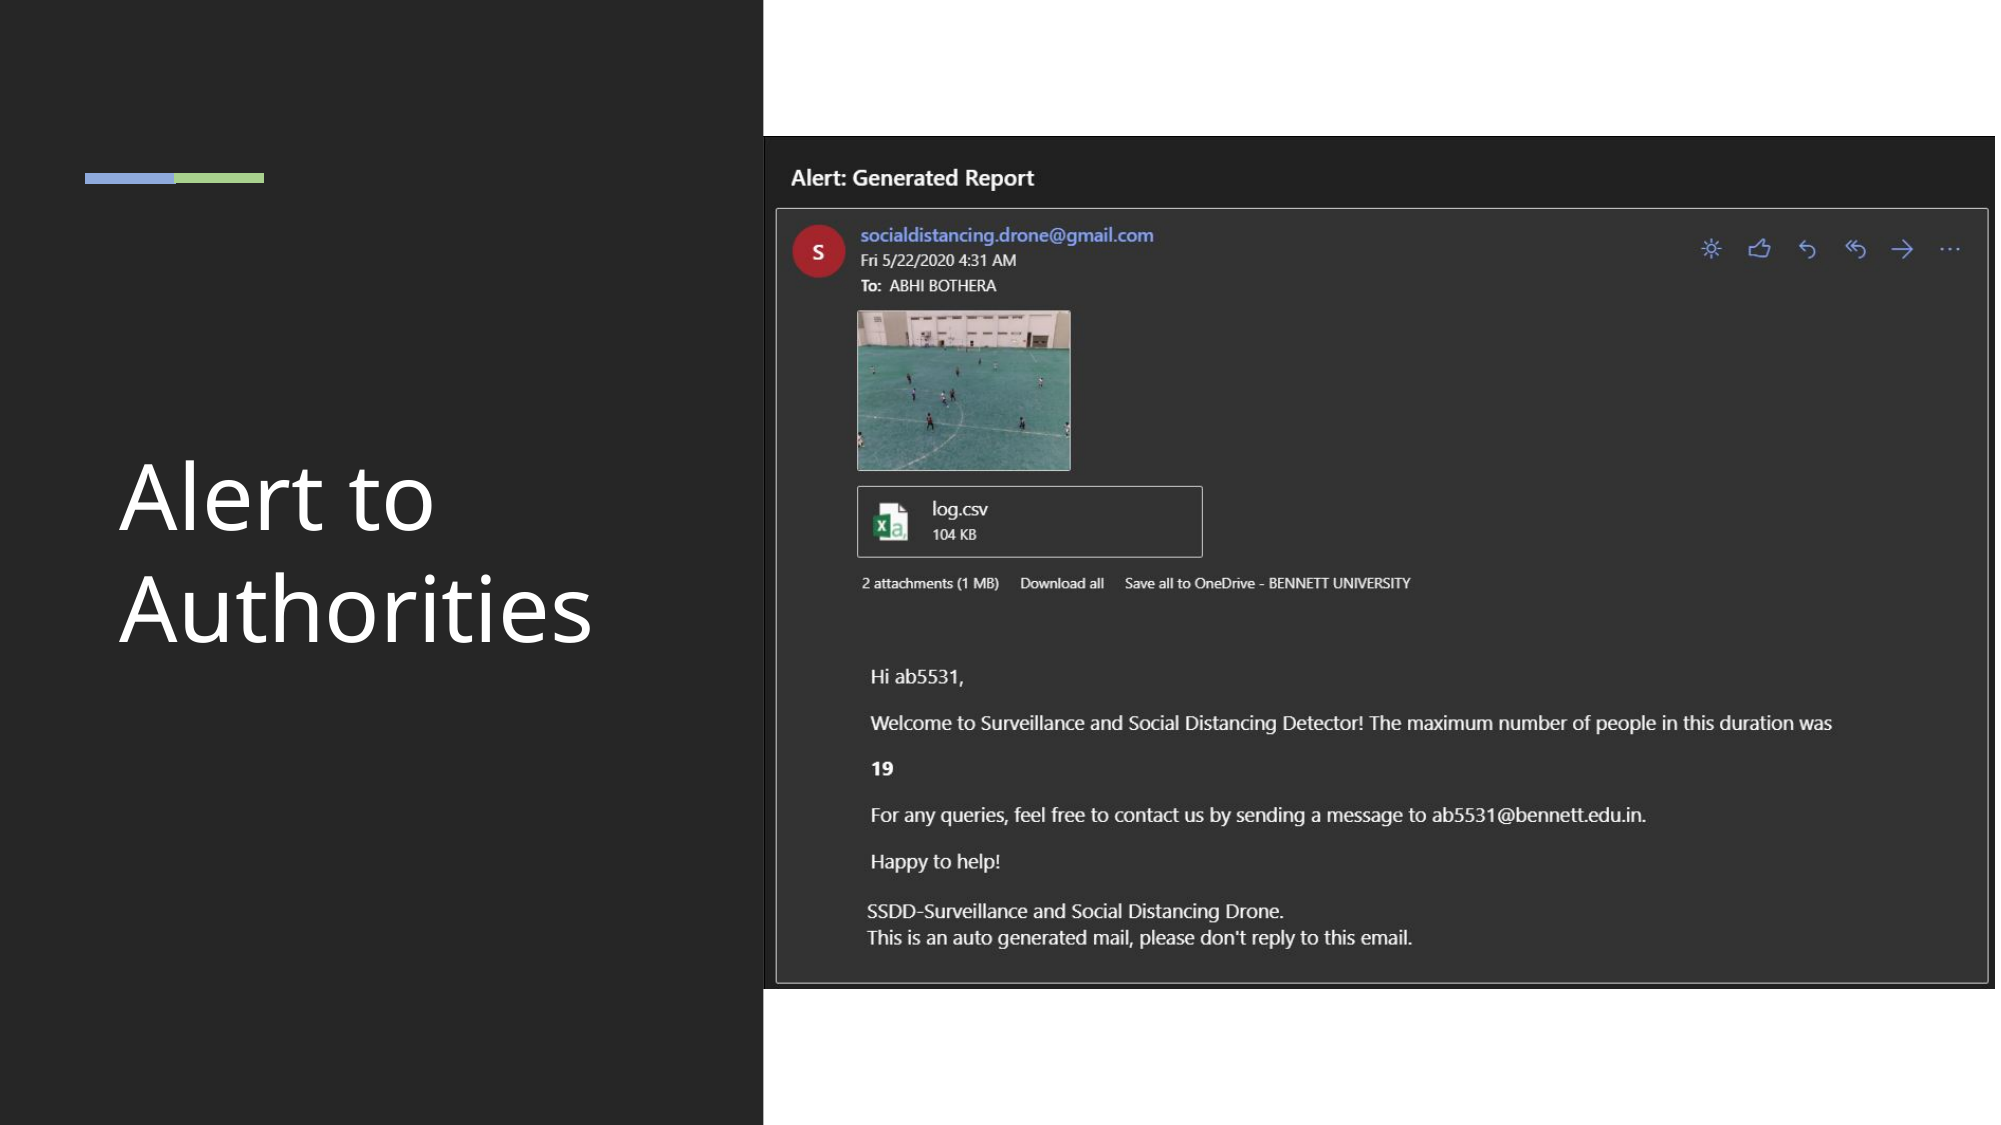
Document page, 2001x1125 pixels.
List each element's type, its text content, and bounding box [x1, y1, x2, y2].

text_box [0, 0, 764, 1125]
picture [763, 136, 1995, 989]
text_box Alert to Authorities [104, 68, 659, 673]
